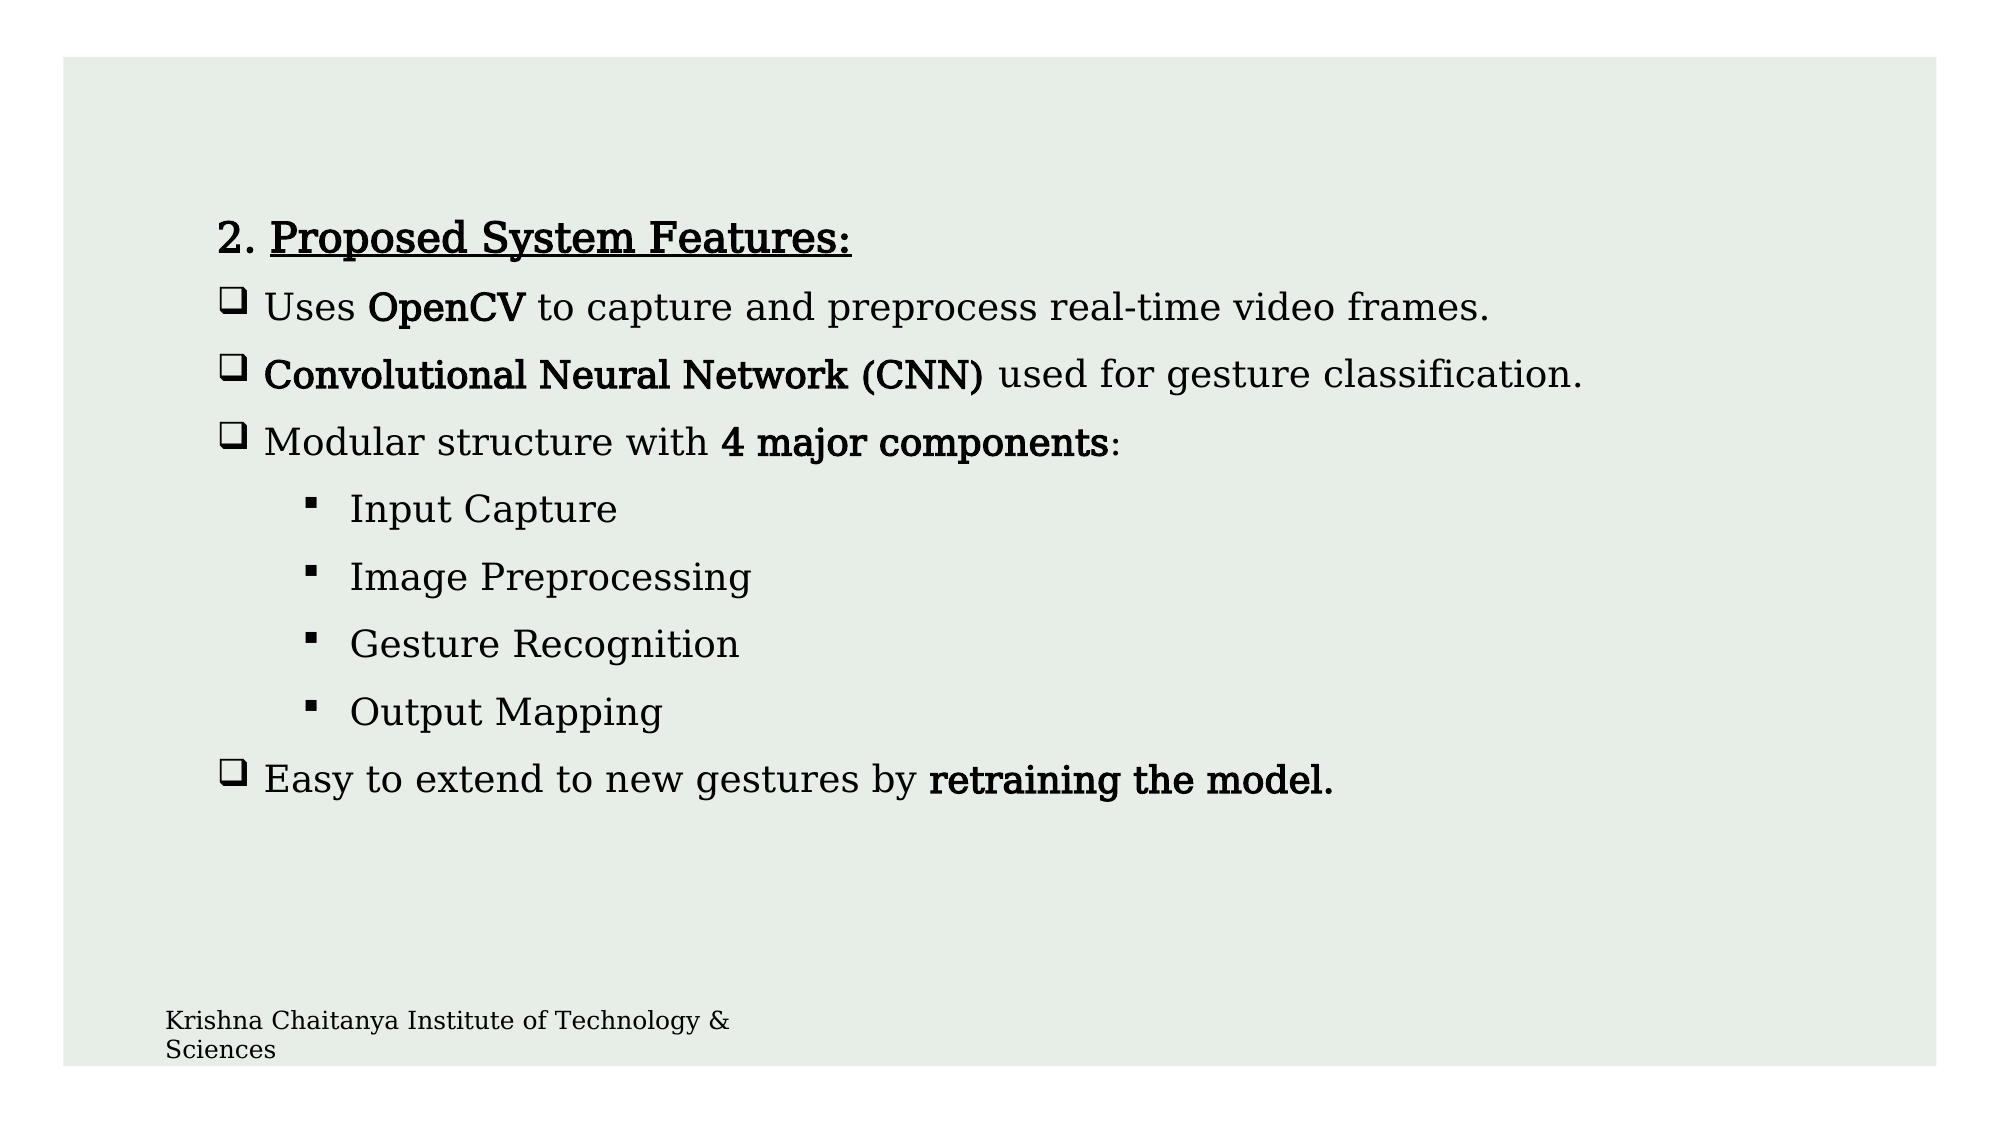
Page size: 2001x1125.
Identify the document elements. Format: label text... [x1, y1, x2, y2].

footer Krishna Chaitanya Institute of Technology & Sciences [150, 1004, 825, 1064]
text_box 2. Proposed System Features: Uses OpenCV to capture and preprocess real-time video frames. Convolutional Neural Network (CNN) used for gesture classification. Modular structure with 4 major components: Input Capture Image Preprocessing Gesture Recognition Output Mapping Easy to extend to new gestures by retraining the model. [202, 177, 1871, 943]
